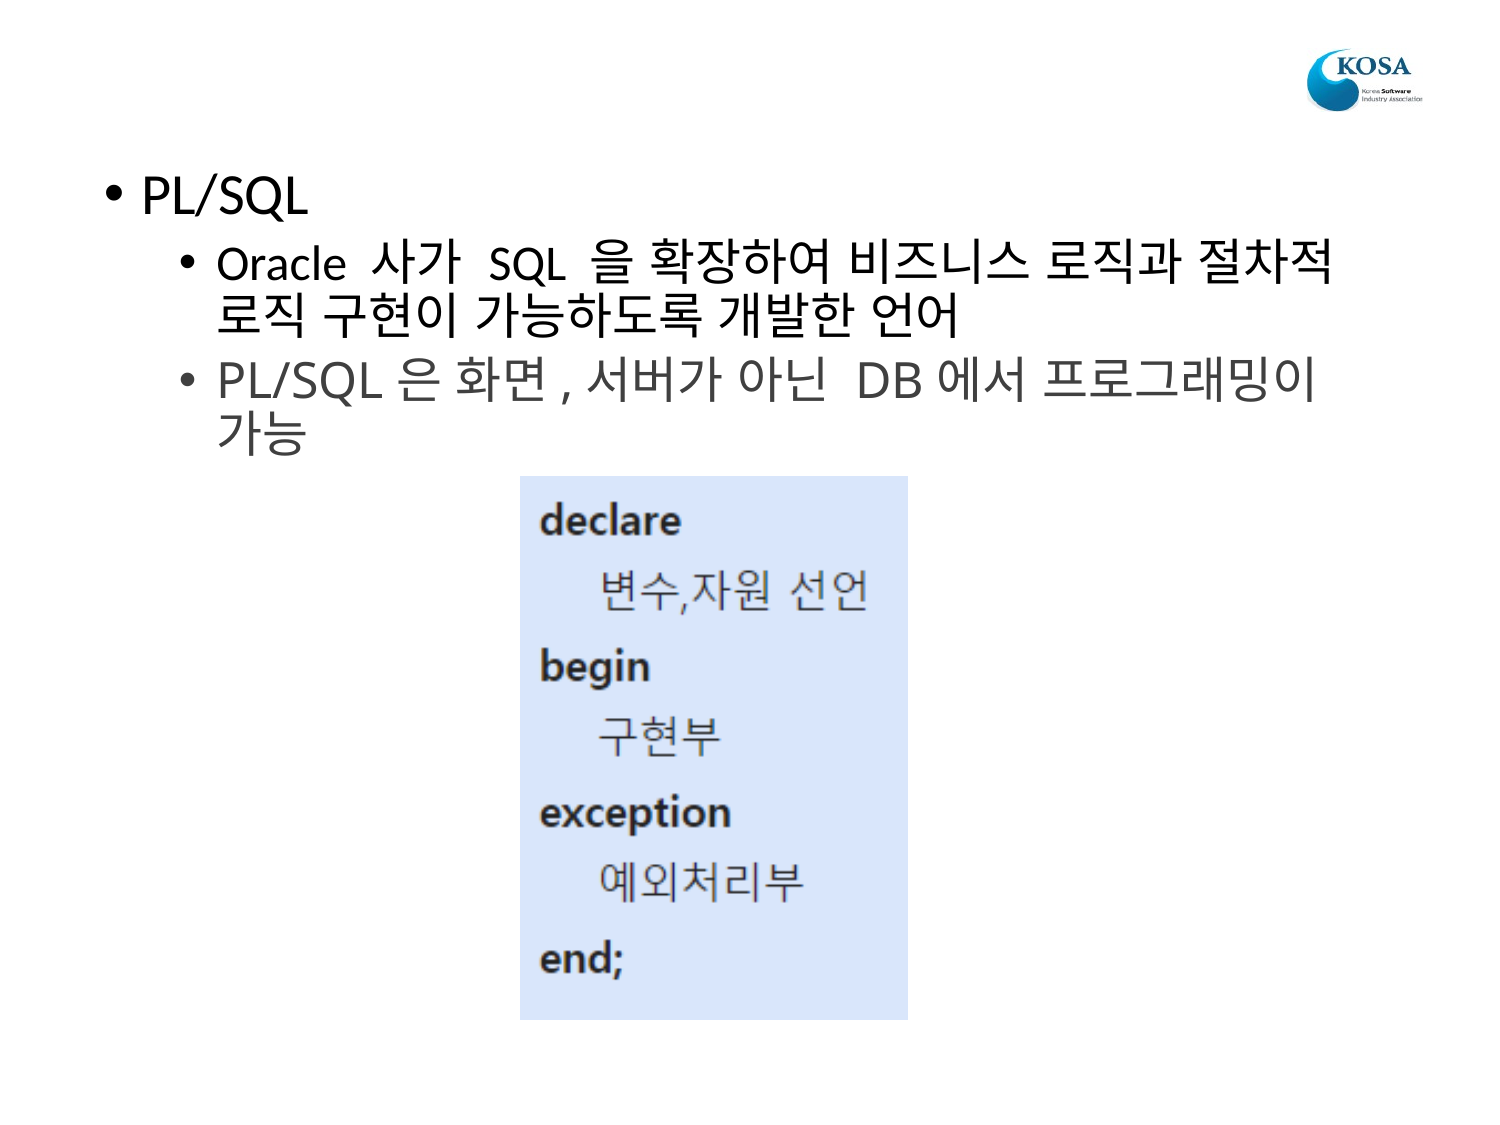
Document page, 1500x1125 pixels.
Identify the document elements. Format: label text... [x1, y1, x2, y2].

picture [1306, 48, 1423, 112]
list PL/SQL Oracle 사가 SQL 을 확장하여 비즈니스 로직과 절차적 로직 구현이 가능하도록 개발한 언어 PL/SQL은 화면,서버가 아닌 DB에서 프로그래밍이 가능 [88, 156, 1383, 871]
picture [520, 476, 908, 1020]
